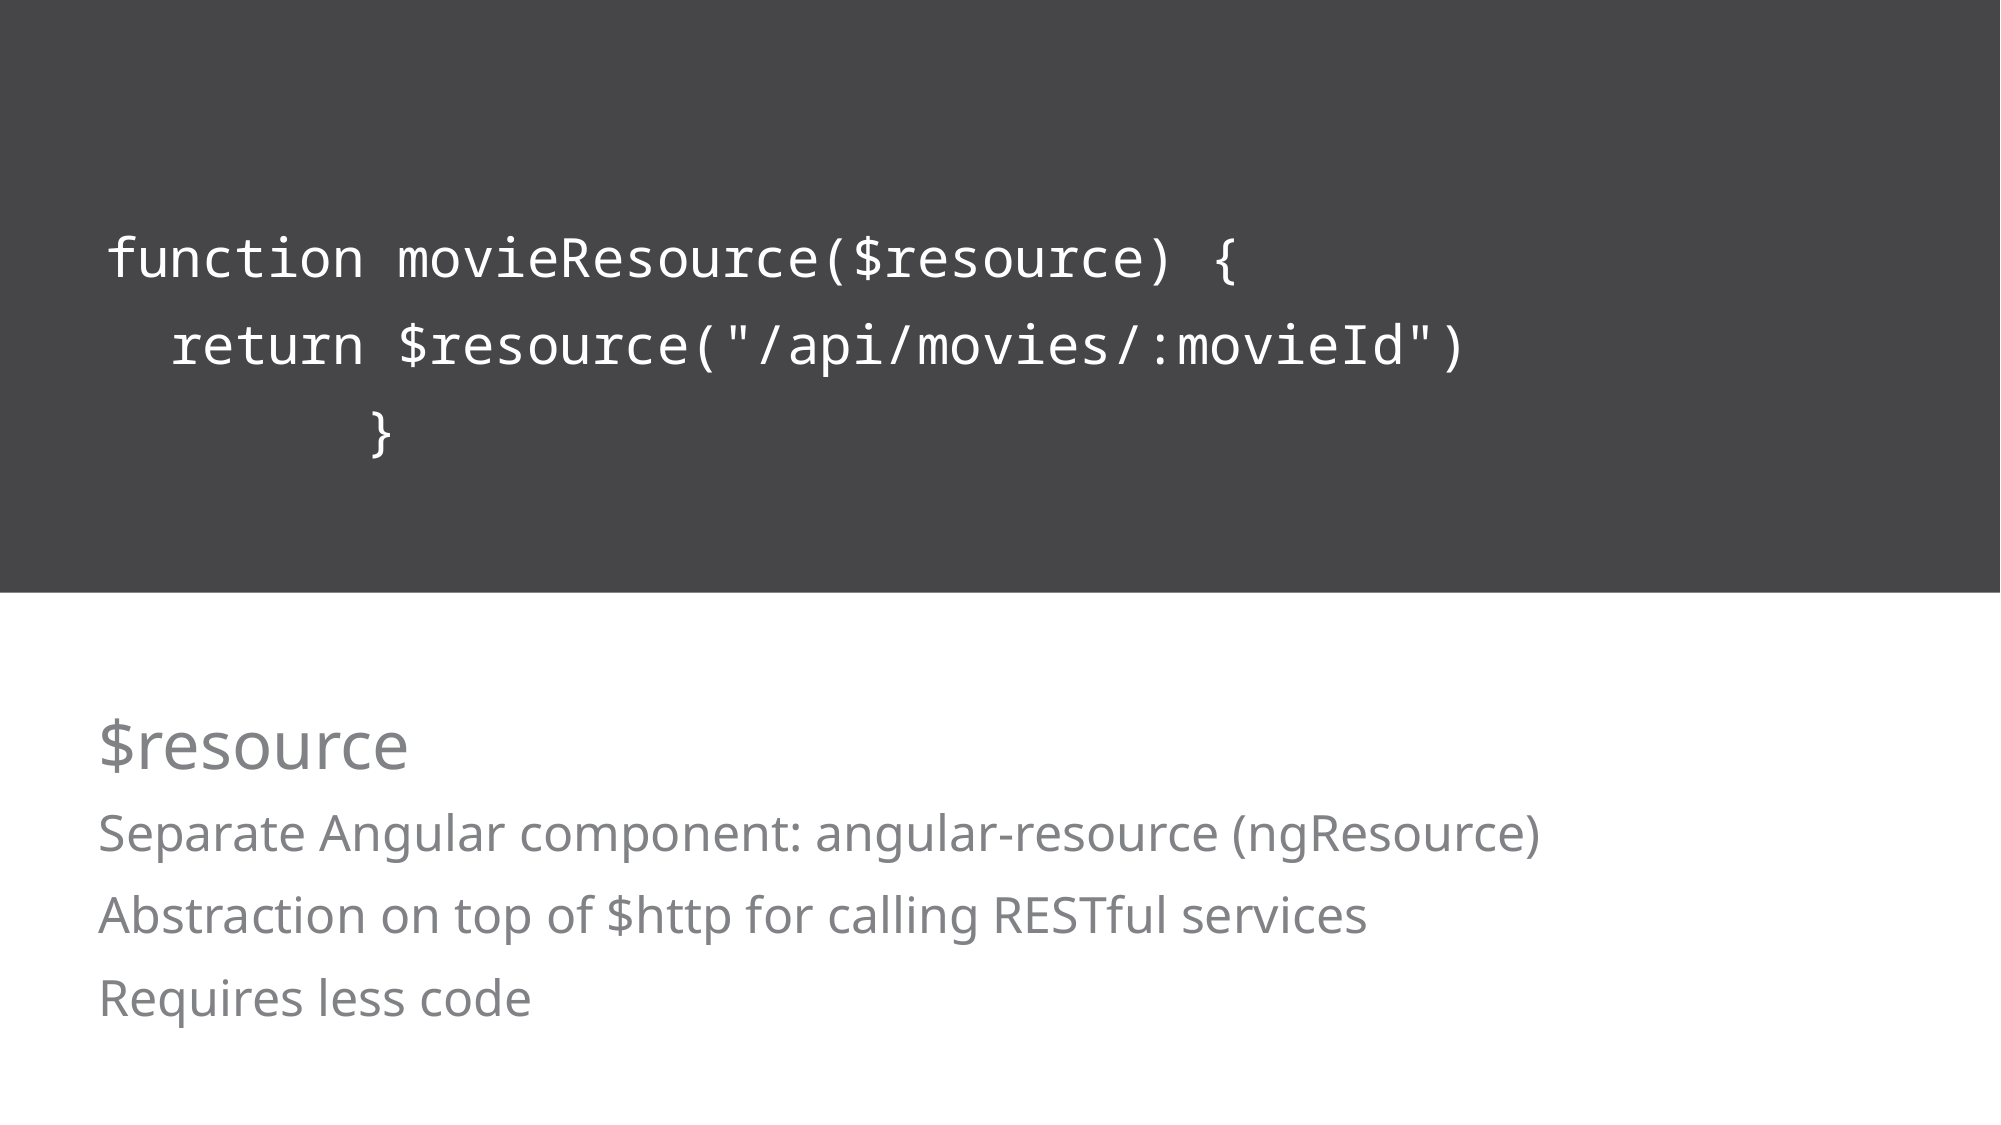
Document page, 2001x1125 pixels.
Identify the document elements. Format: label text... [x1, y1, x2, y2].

list Separate Angular component: angular-resource (ngResource) Abstraction on top of $http for calling RESTful services Requires less code [98, 801, 1887, 1020]
list function movieResource($resource) { return $resource("/api/movies/:movieId") } [0, 0, 2000, 593]
title $resource [98, 629, 1887, 791]
